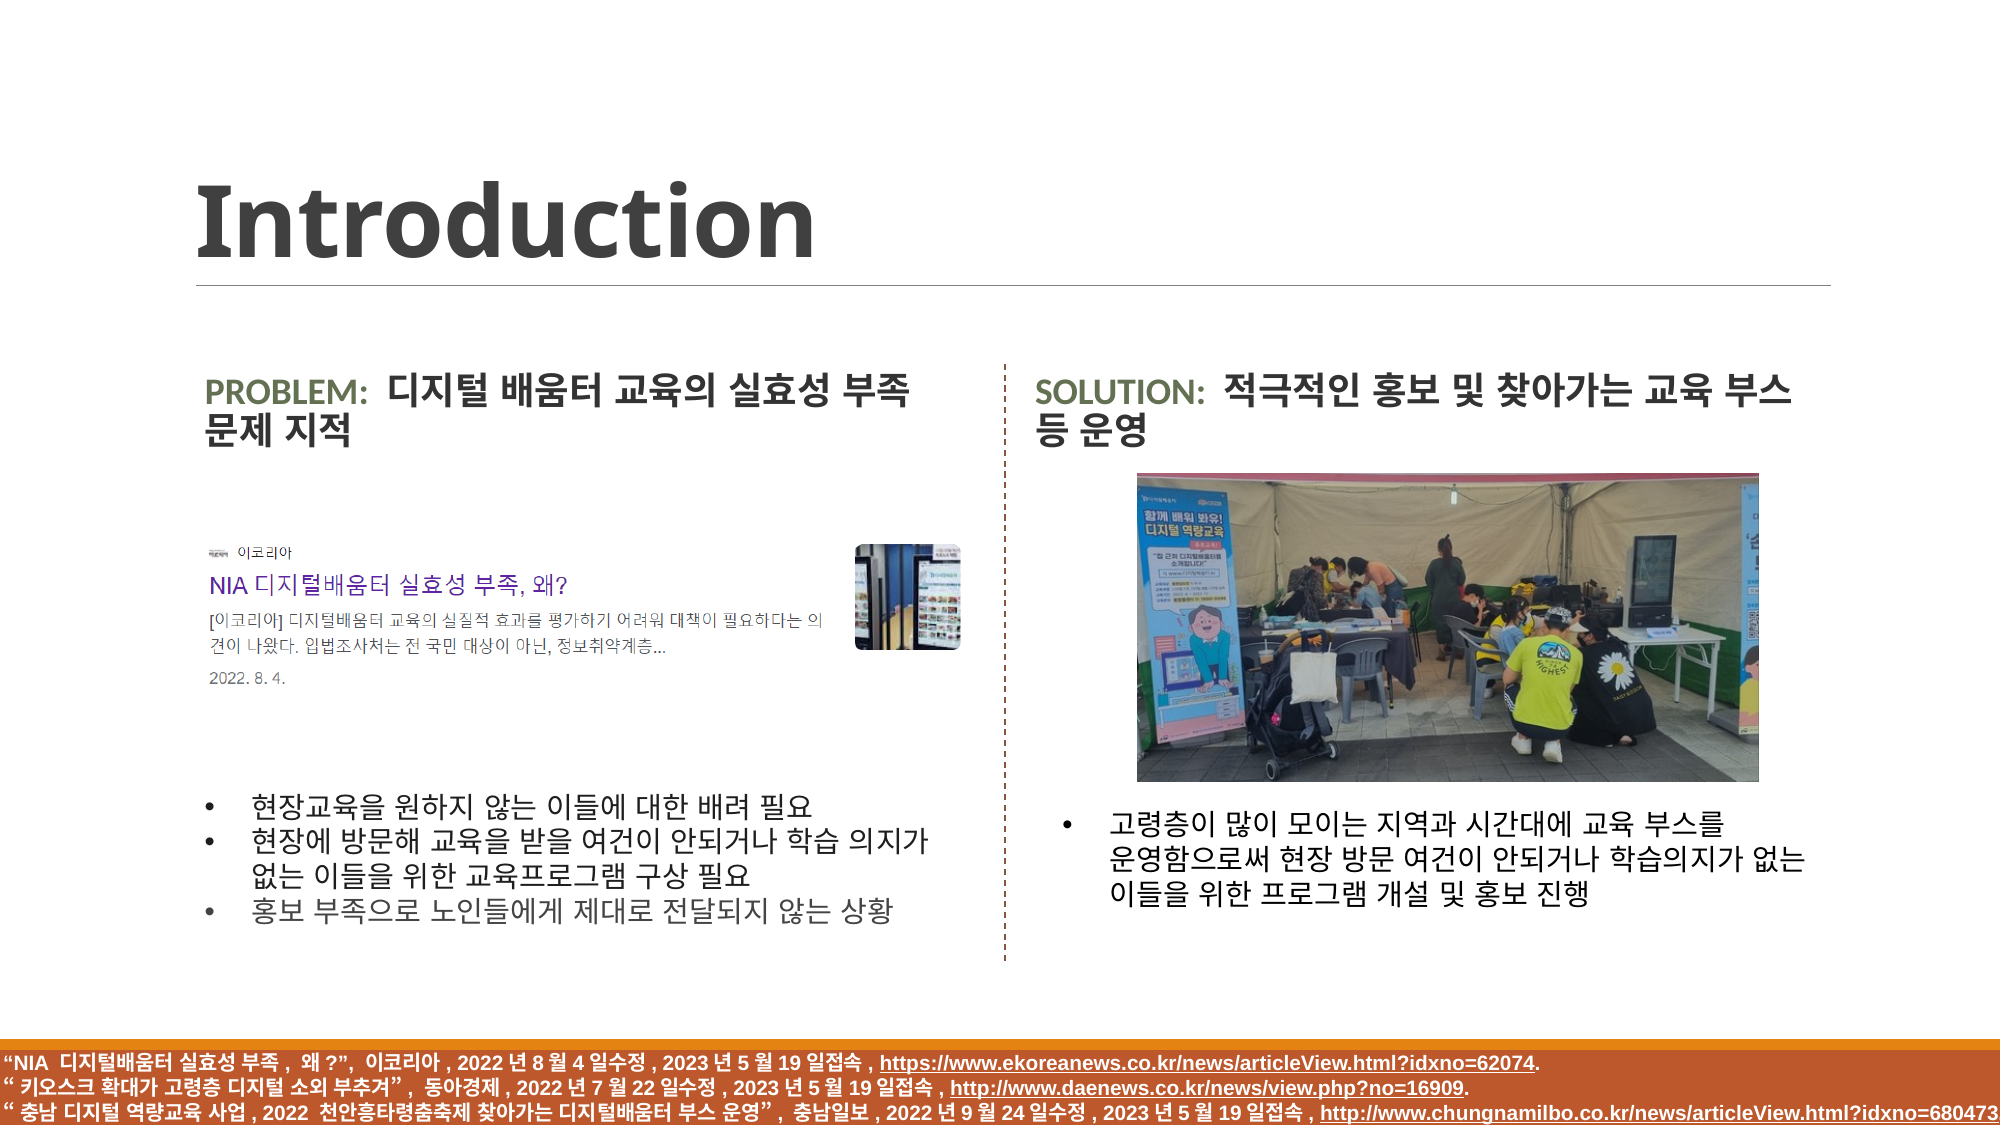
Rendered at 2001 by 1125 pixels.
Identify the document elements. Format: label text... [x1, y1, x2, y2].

list Problem: 디지털 배움터 교육의 실효성 부족 문제 지적 [189, 352, 1000, 474]
text_box “NIA 디지털배움터 실효성 부족, 왜?”, 이코리아, 2022년8월4일수정, 2023년5월19일접속, https://www.ekoreanews.co.kr/news/articleView.html?idxno=62074. “키오스크 확대가 고령층 디지털 소외 부추겨”, 동아경제, 2022년7월22일수정, 2023년5월19일접속, http://www.daenews.co.kr/news/view.php?no=16909. “충남 디지털 역량교육 사업, 2022 천안흥타령춤축제 찾아가는 디지털배움터 부스 운영”, 충남일보, 2022년9월24일수정, 2023년5월19일접속, http://www.chungnamilbo.co.kr/news/articleView.html?idxno=680473. [0, 1042, 2000, 1125]
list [202, 541, 967, 698]
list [1136, 472, 1759, 783]
list Solution: 적극적인 홍보 및 찾아가는 교육 부스 등 운영 [1020, 352, 1830, 474]
text_box 고령층이 많이 모이는 지역과 시간대에 교육 부스를 운영함으로써 현장 방문 여건이 안되거나 학습의지가 없는 이들을 위한 프로그램 개설 및 홍보 진행 [1047, 799, 1858, 919]
text_box 현장교육을 원하지 않는 이들에 대한 배려 필요 현장에 방문해 교육을 받을 여건이 안되거나 학습 의지가 없는 이들을 위한 교육프로그램 구상 필요 홍보 부족으로 노인들에게 제대로 전달되지 않는 상황 [189, 781, 1000, 937]
title Introduction [180, 47, 1830, 285]
